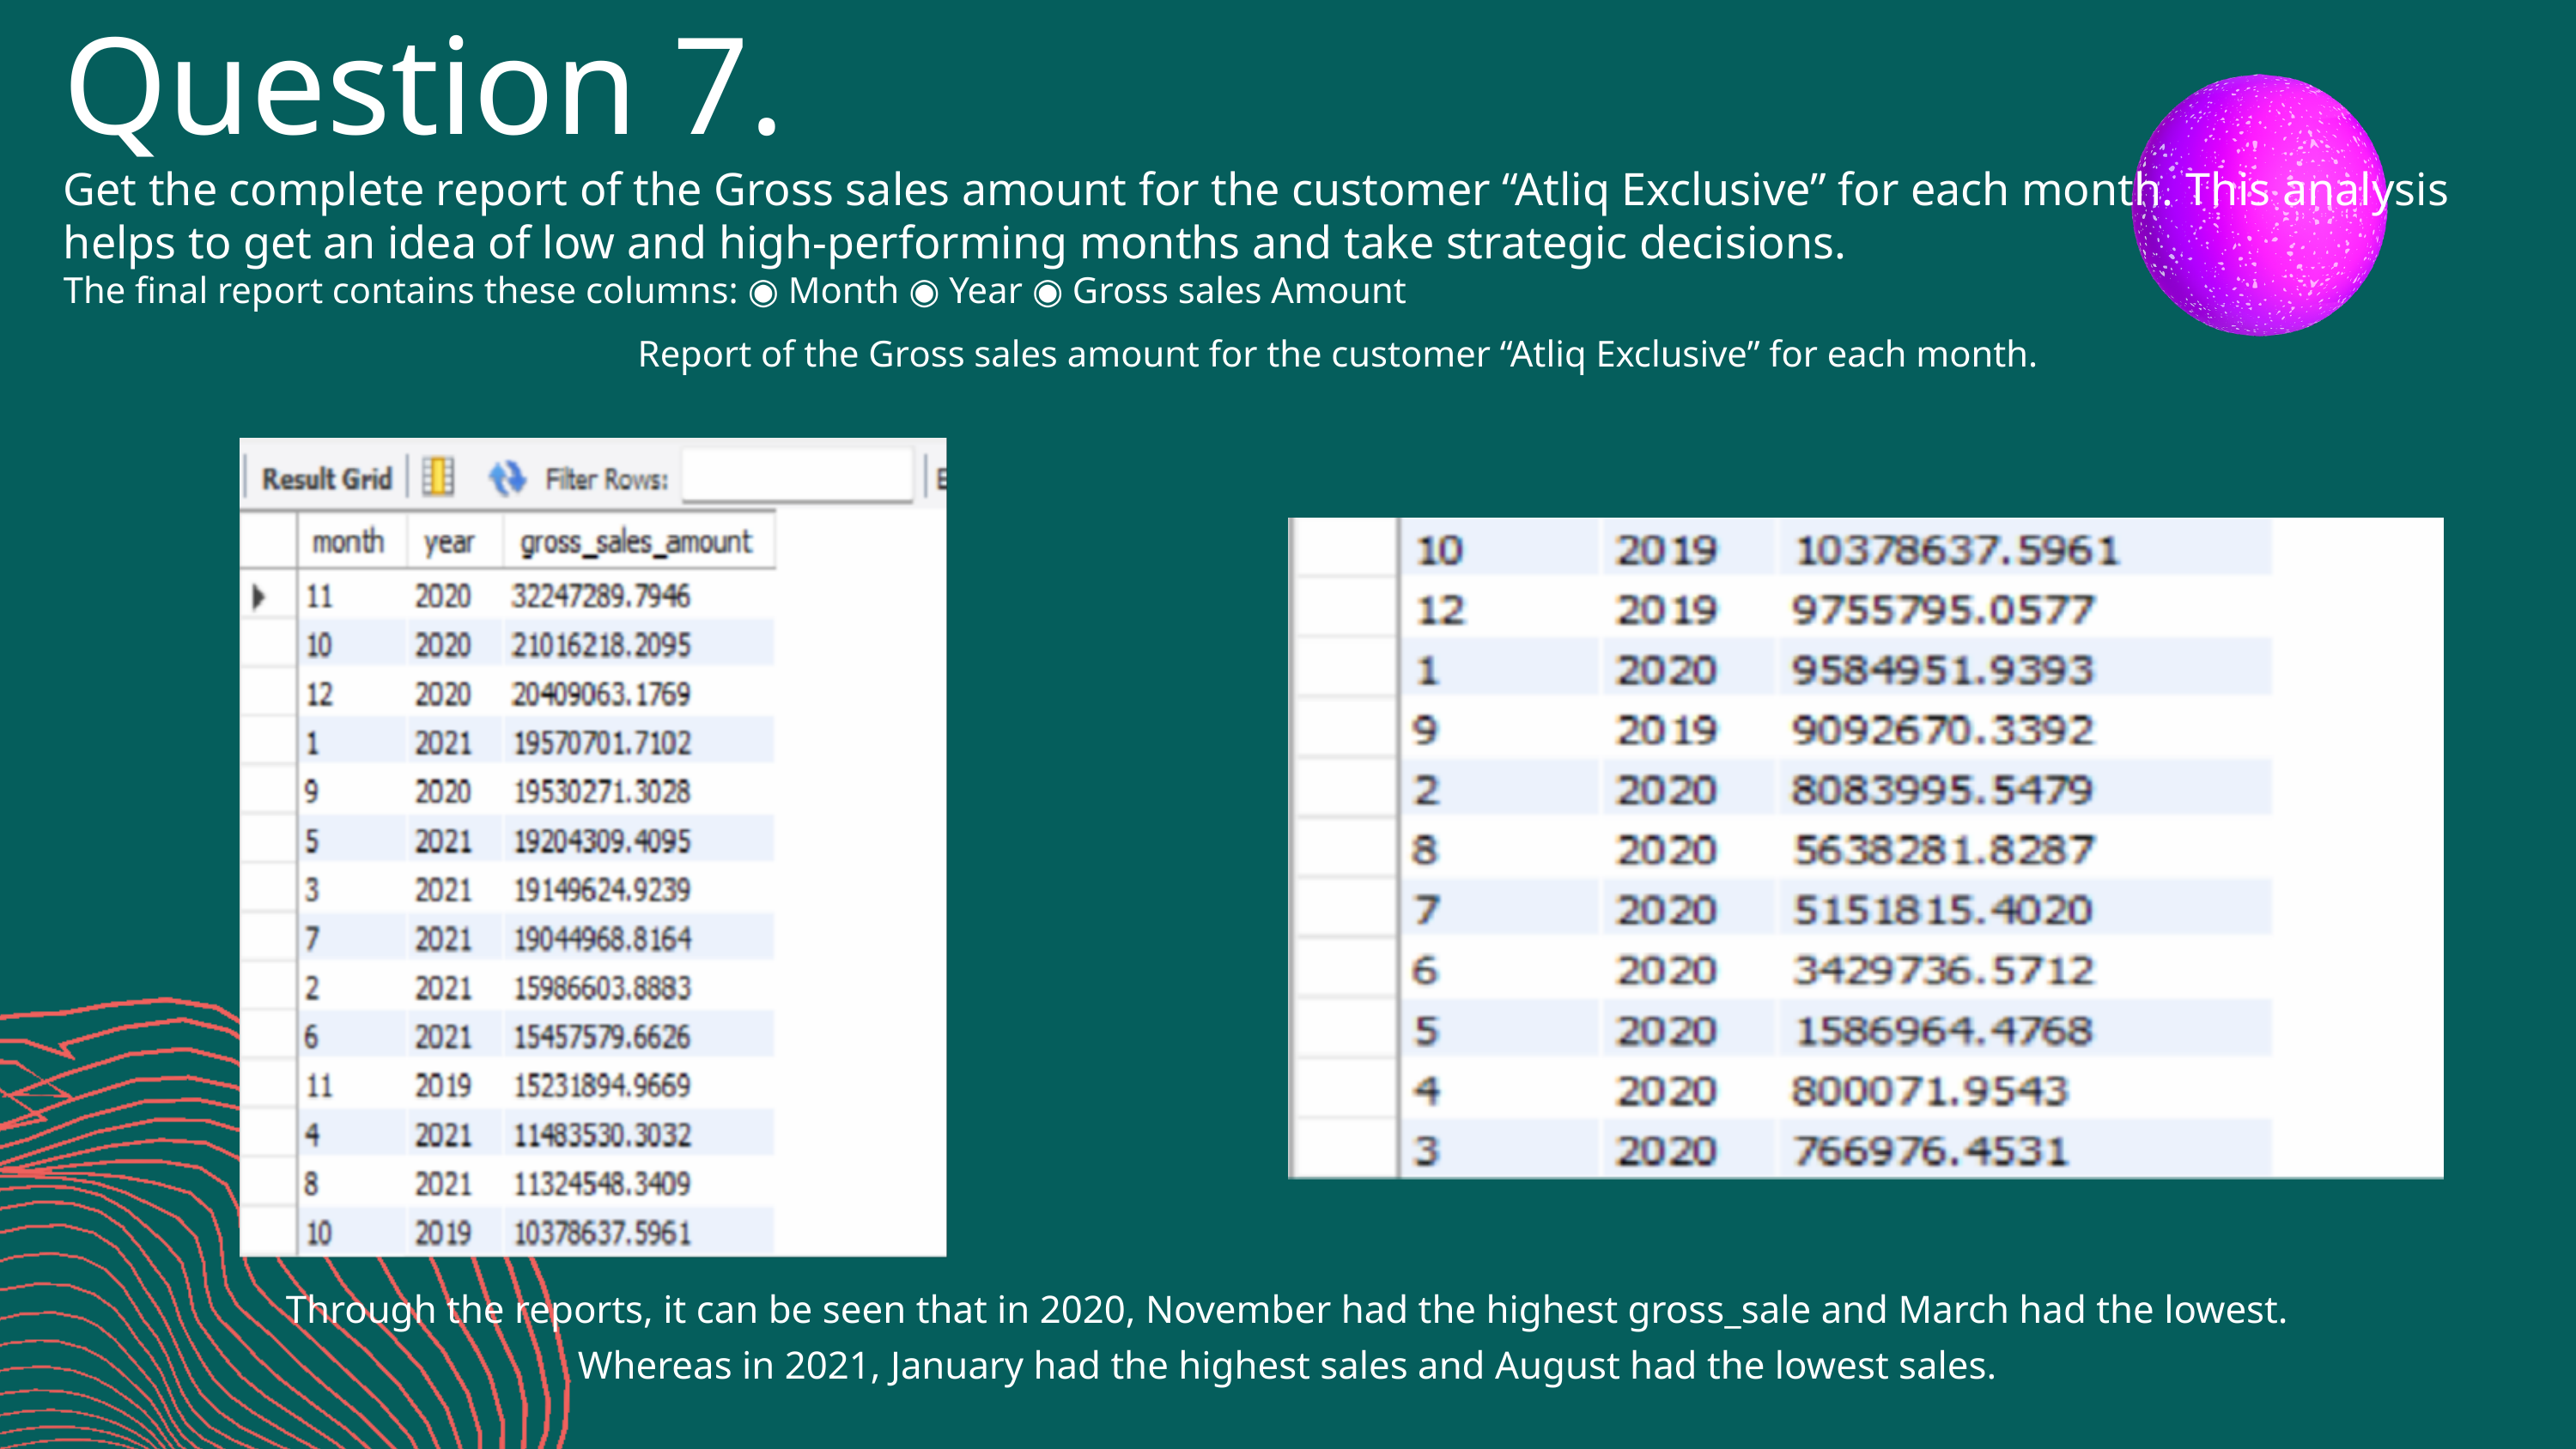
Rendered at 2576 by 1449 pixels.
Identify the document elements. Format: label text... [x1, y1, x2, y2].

text_box Through the reports, it can be seen that in 2020, November had the highest gross_sale and March had the lowest. Whereas in 2021, January had the highest sales and August had the lowest sales. [598, 1274, 2350, 1387]
text_box Question 7. Get the complete report of the Gross sales amount for the customer “Atliq Exclusive” for each month. This analysis helps to get an idea of low and high-performing months and take strategic decisions. The final report contains these columns: ◉ Month ◉ Year ◉ Gross sales Amount [63, 0, 2512, 397]
picture [2131, 74, 2388, 336]
picture [1287, 517, 2445, 1179]
text_box Report of the Gross sales amount for the customer “Atliq Exclusive” for each month. [301, 327, 2366, 421]
picture [0, 437, 949, 1449]
